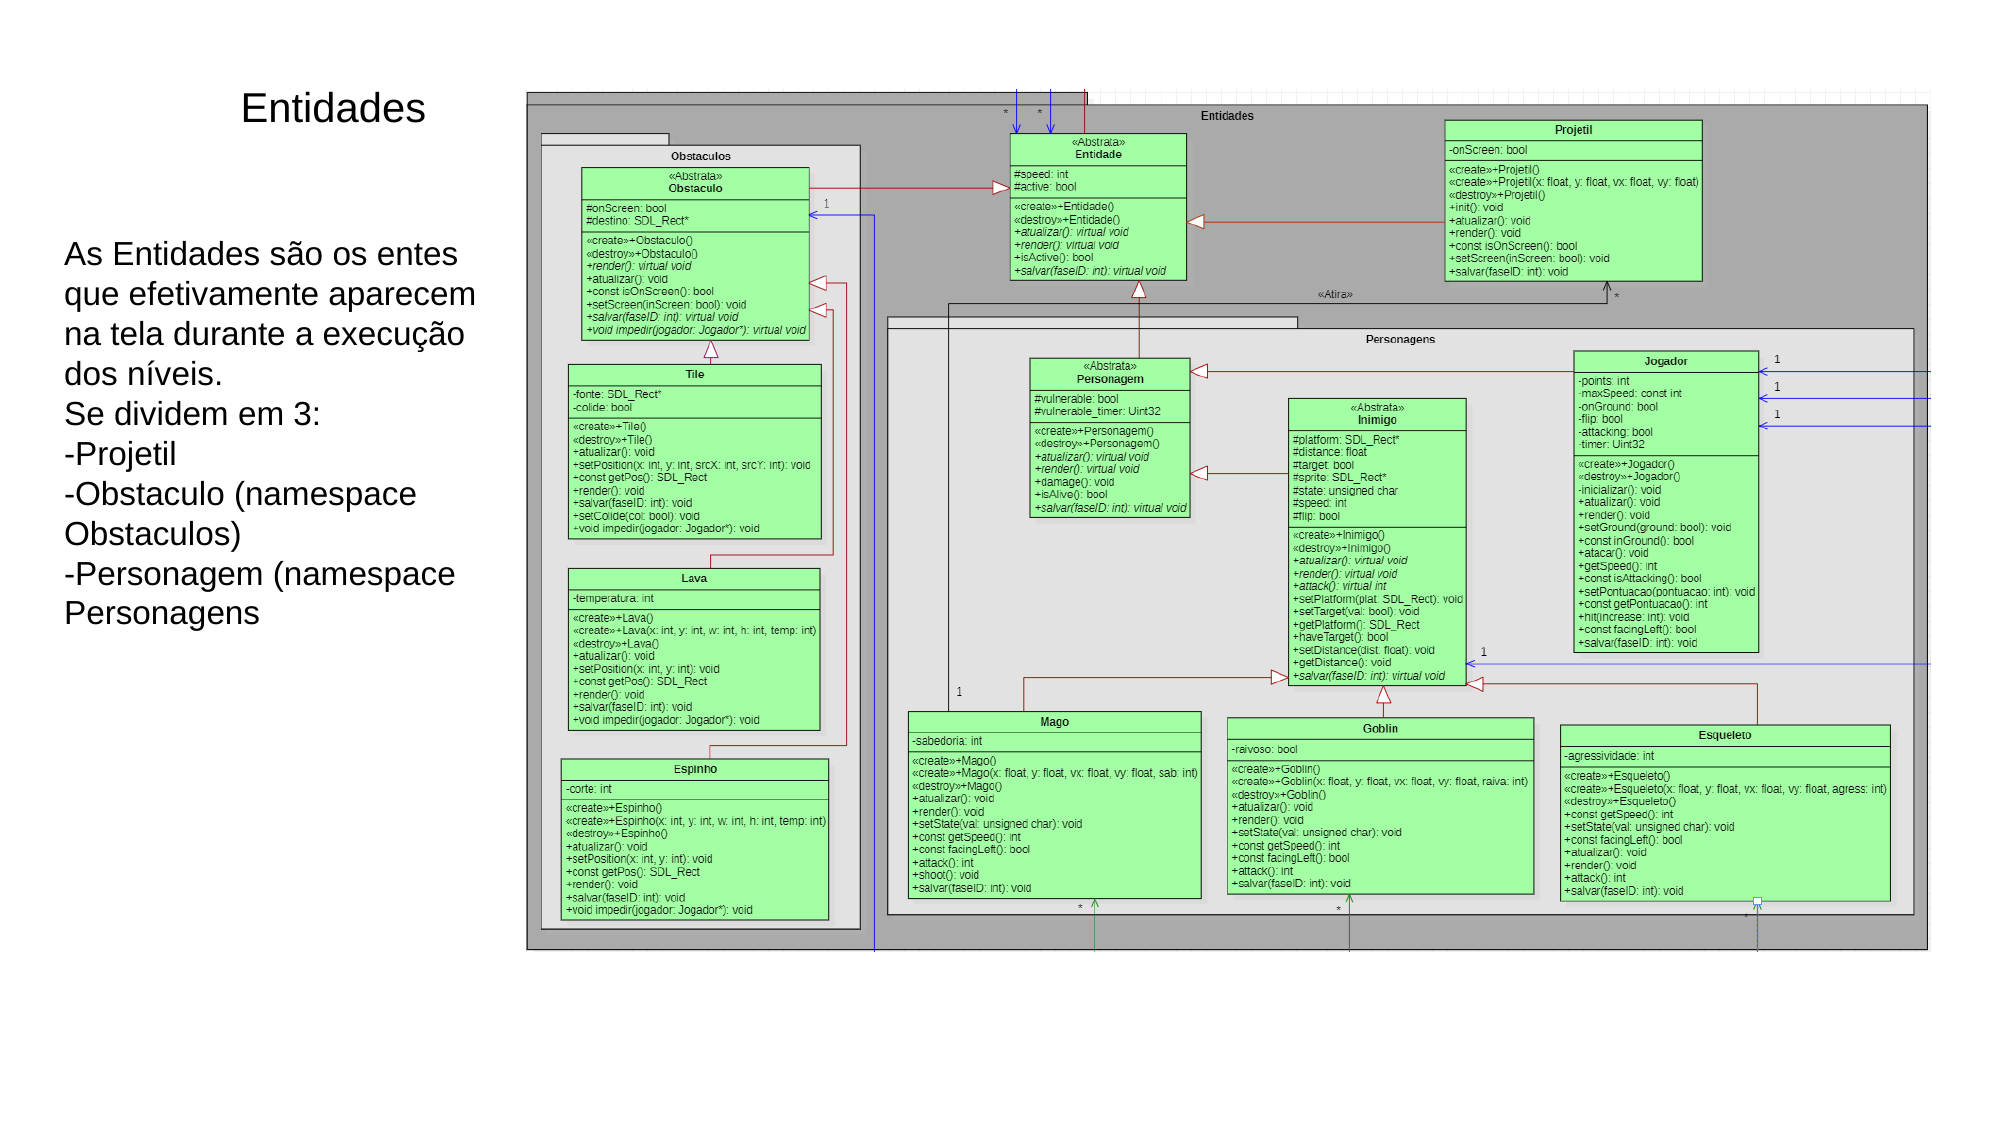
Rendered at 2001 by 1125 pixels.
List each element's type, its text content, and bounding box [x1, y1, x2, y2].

text_box As Entidades são os entes que efetivamente aparecem na tela durante a execução dos níveis. Se dividem em 3: -Projetil -Obstaculo (namespace Obstaculos) -Personagem (namespace Personagens [49, 224, 511, 639]
text_box Entidades [225, 73, 494, 138]
picture [525, 89, 1931, 952]
